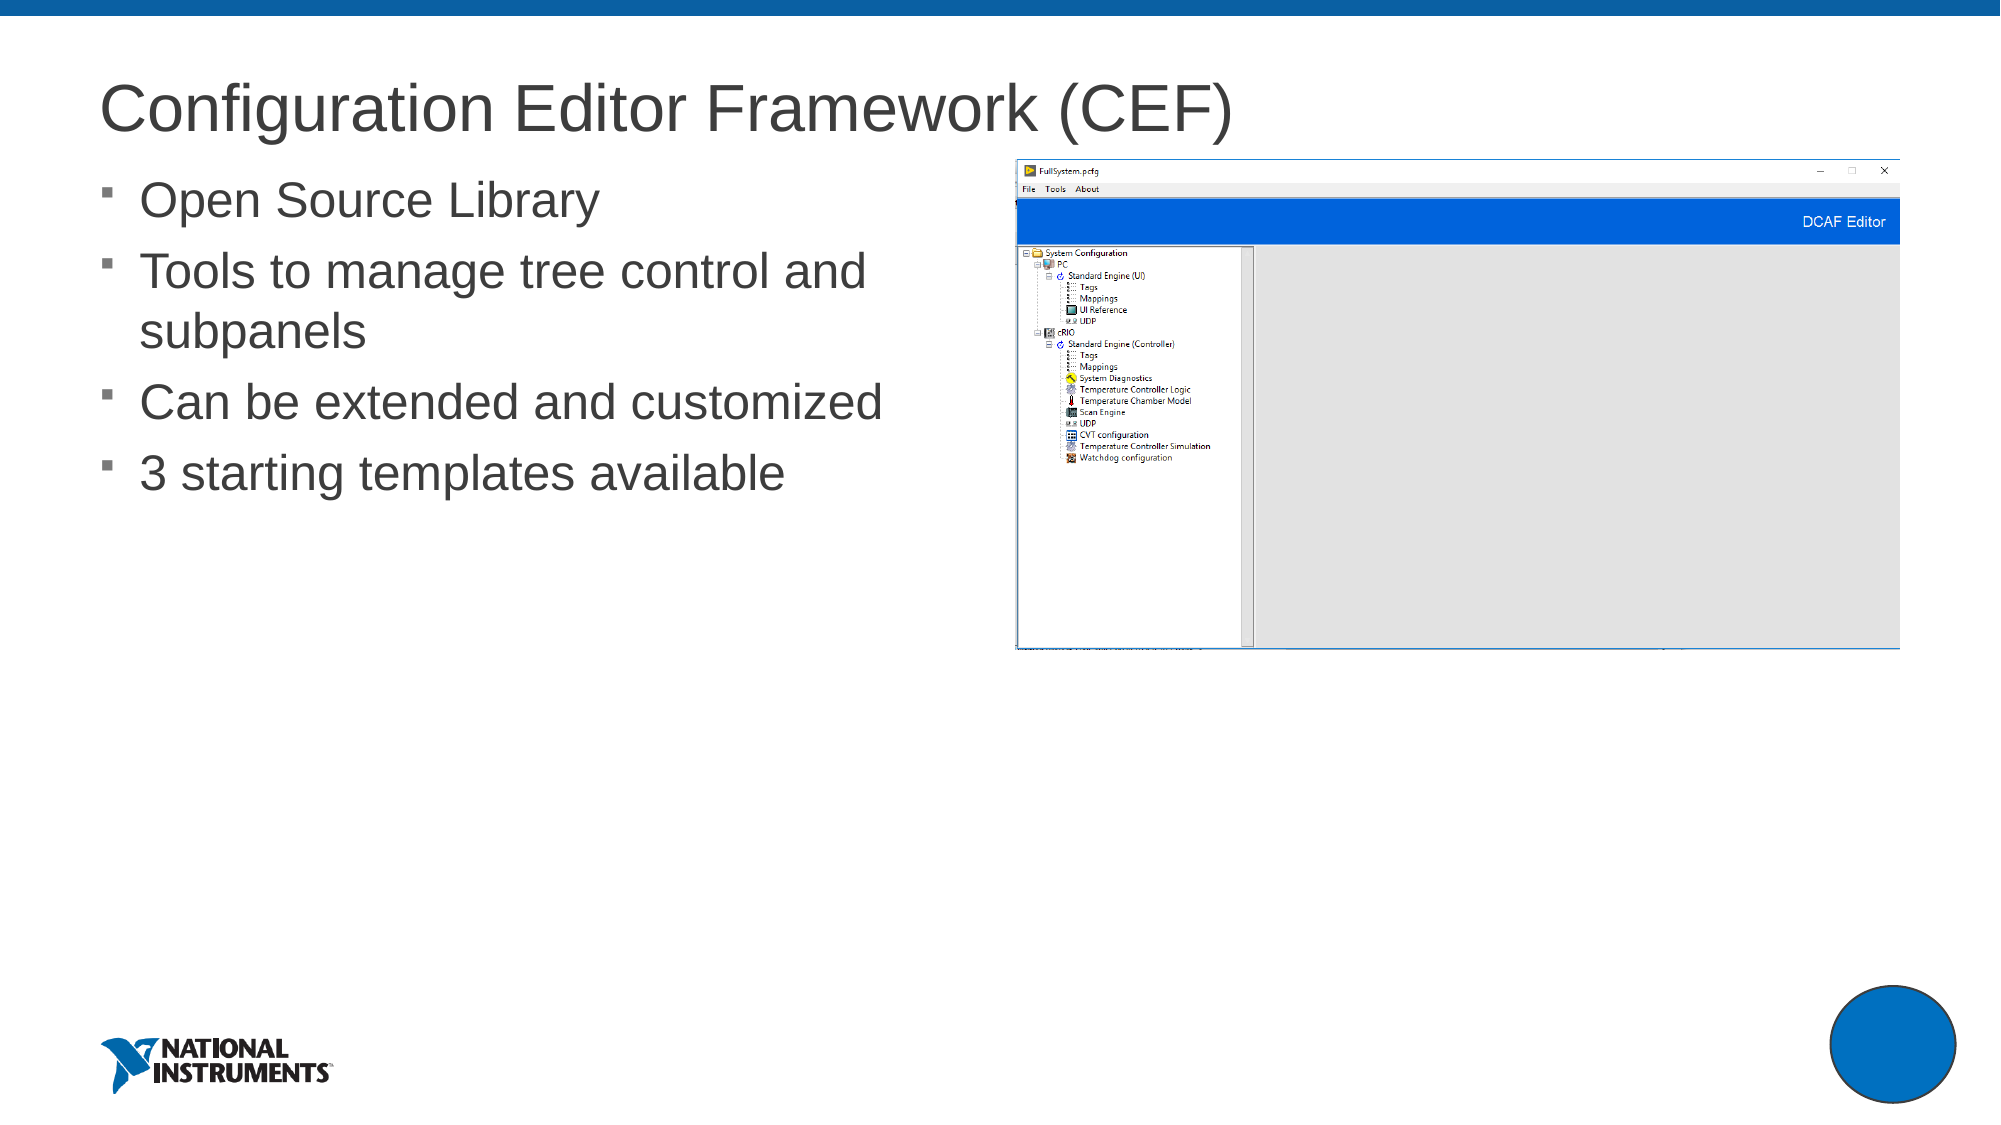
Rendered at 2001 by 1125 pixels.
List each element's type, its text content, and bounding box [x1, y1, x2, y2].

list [1015, 159, 1900, 650]
text_box [1829, 985, 1957, 1104]
list Open Source Library Tools to manage tree control and subpanels Can be extended and customized 3 starting templates available [99, 159, 984, 1014]
title Configuration Editor Framework (CEF) [99, 60, 1900, 160]
